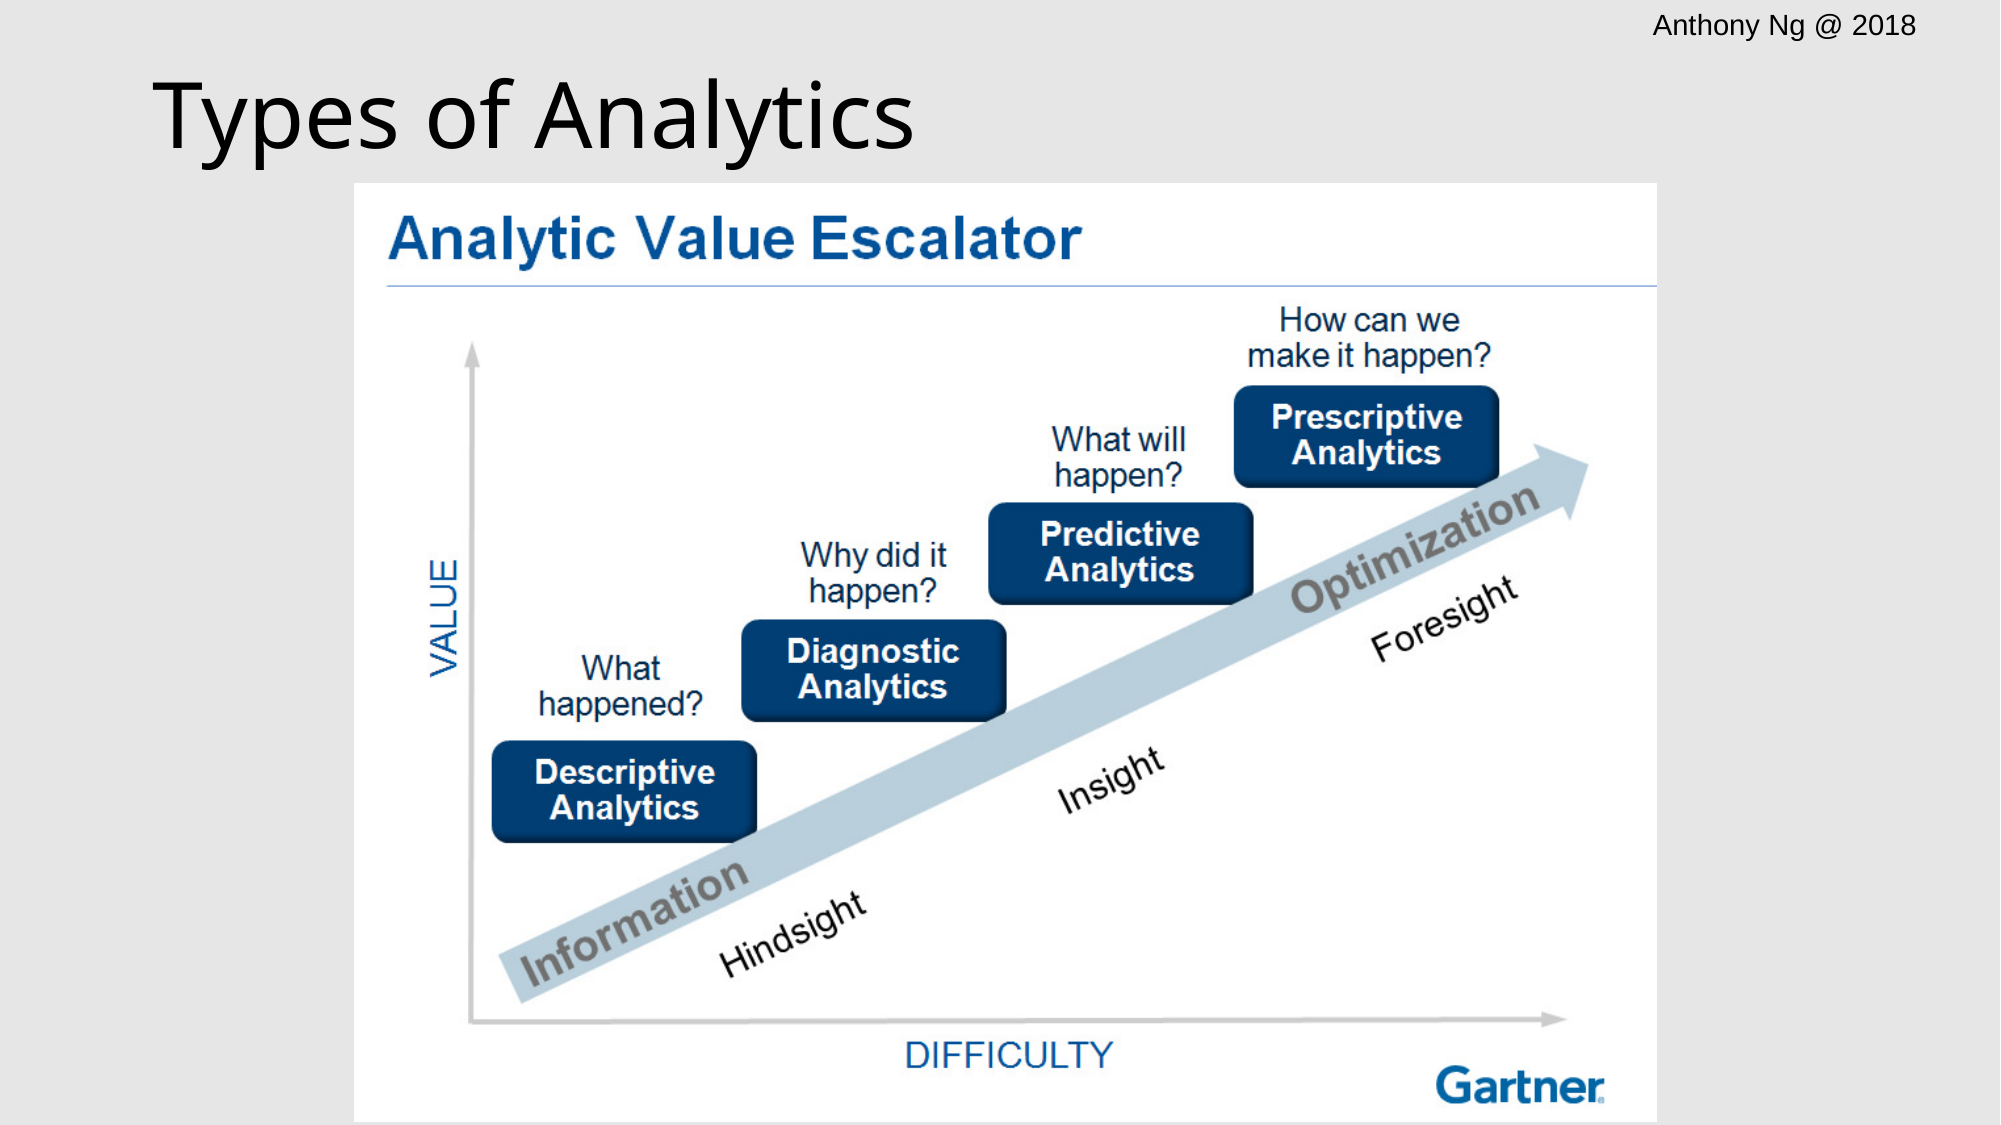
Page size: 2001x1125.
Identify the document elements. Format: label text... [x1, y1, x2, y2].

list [354, 183, 1657, 1122]
title Types of Analytics [137, 59, 1863, 278]
